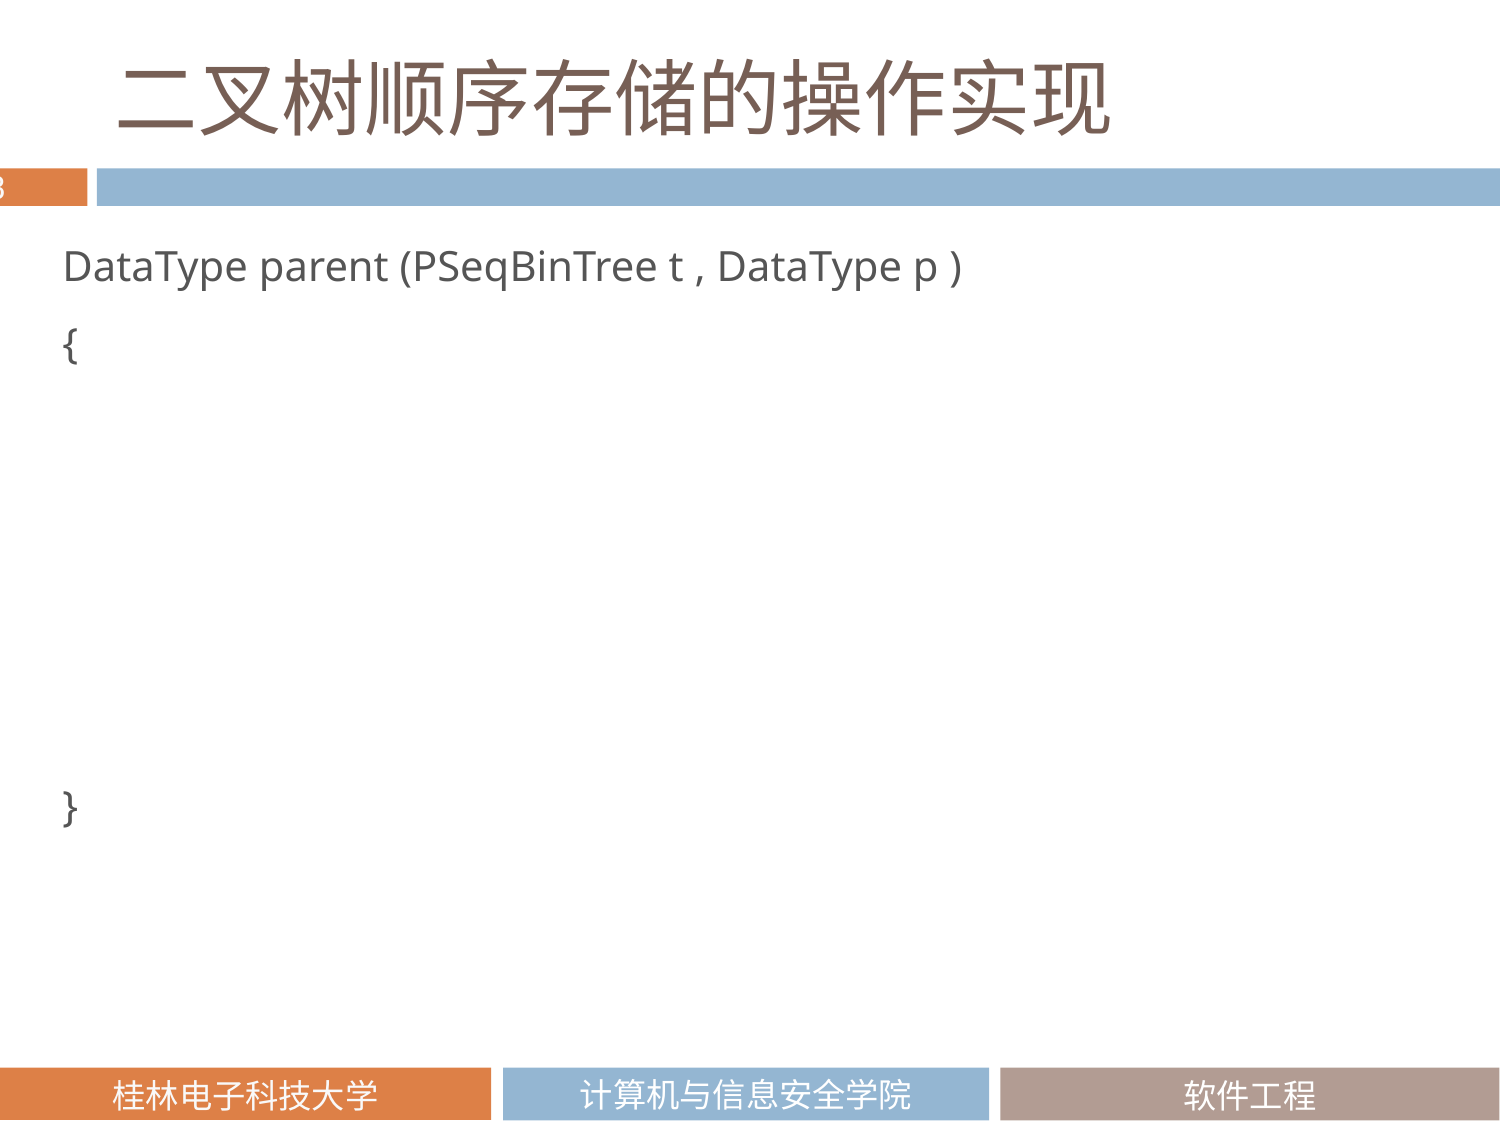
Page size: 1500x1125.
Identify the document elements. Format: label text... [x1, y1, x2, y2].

title 二叉树顺序存储的操作实现 [99, 37, 1438, 155]
list DataType parent (PSeqBinTree t , DataType p ) { } [47, 219, 1482, 960]
